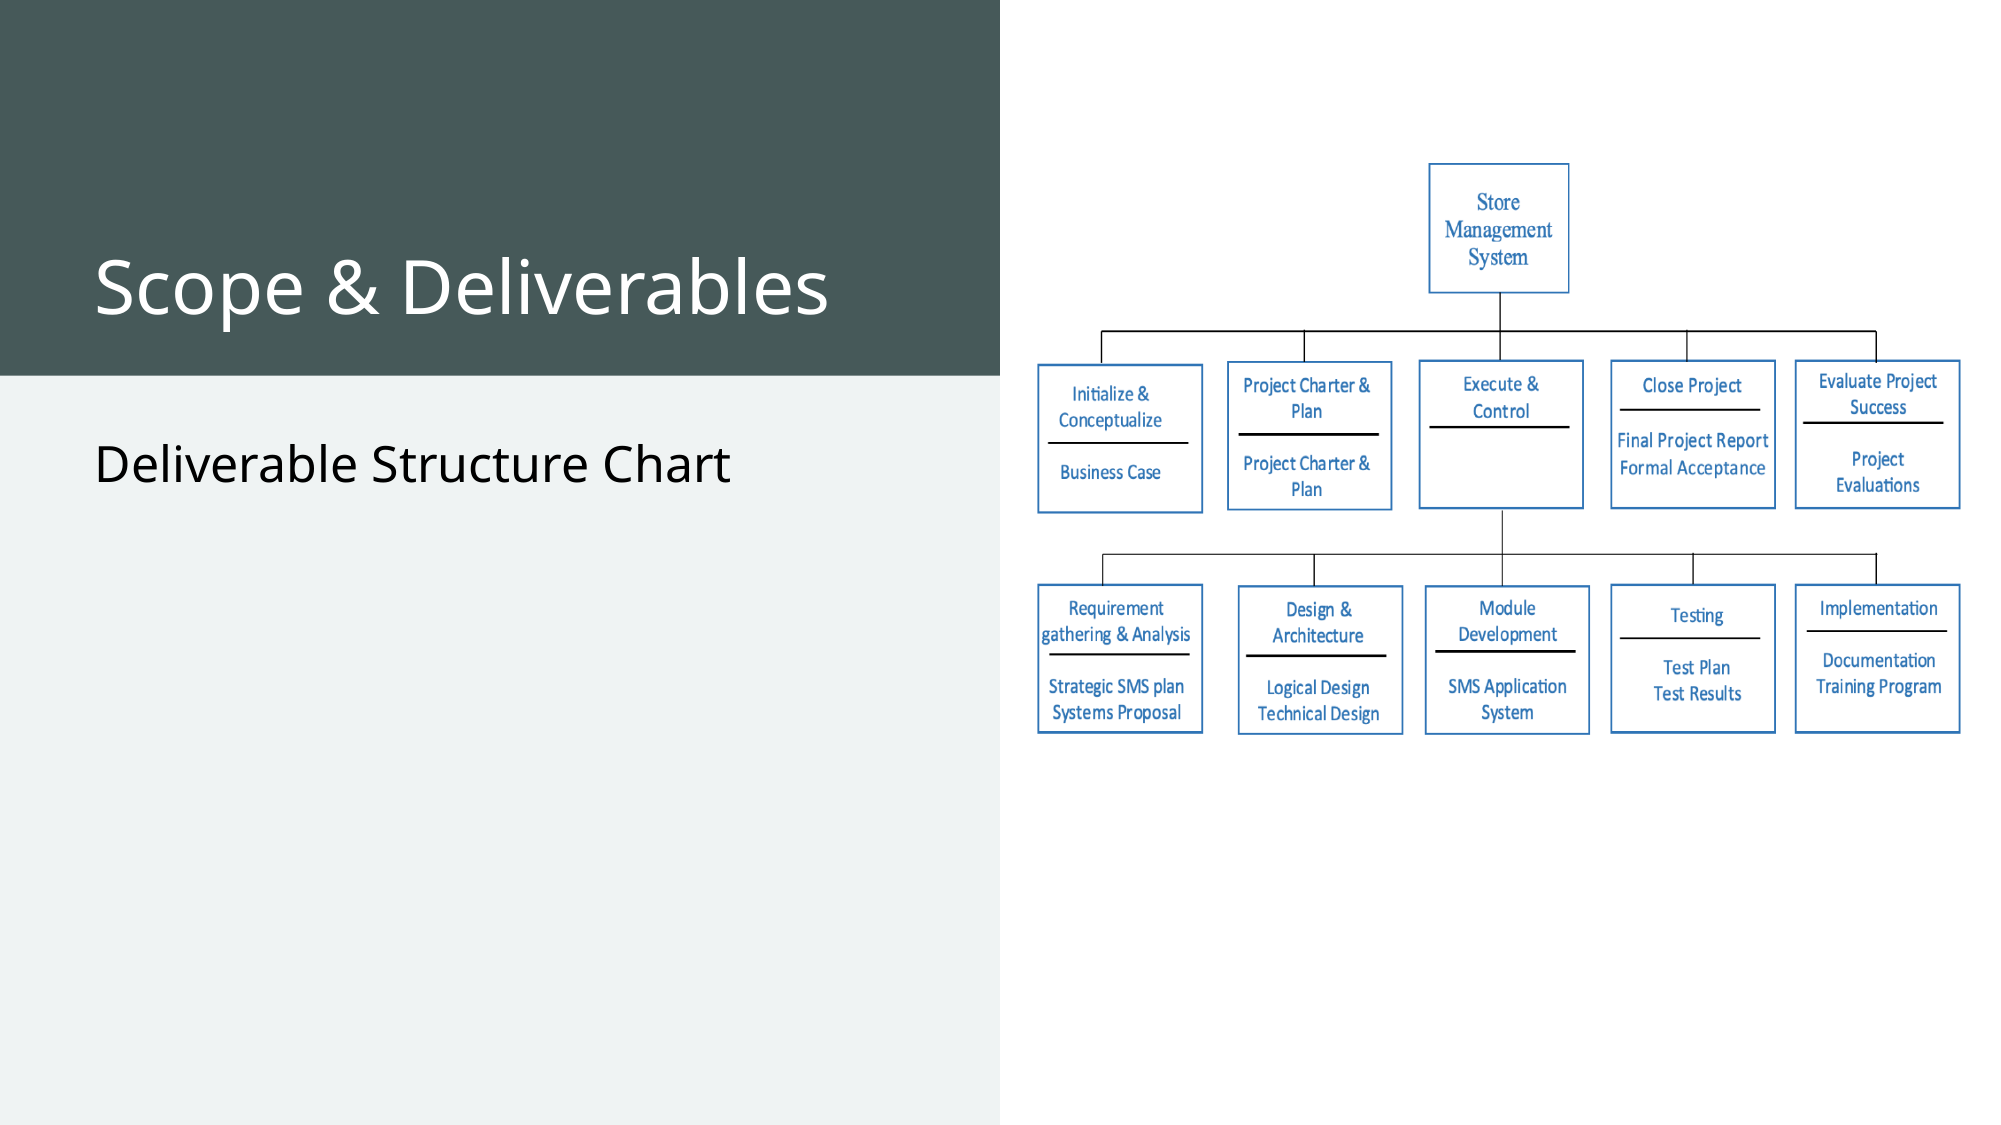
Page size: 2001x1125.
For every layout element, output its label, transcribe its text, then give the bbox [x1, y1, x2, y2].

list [1028, 153, 1976, 749]
list Deliverable Structure Chart [79, 412, 947, 963]
title Scope & Deliverables [79, 75, 947, 338]
